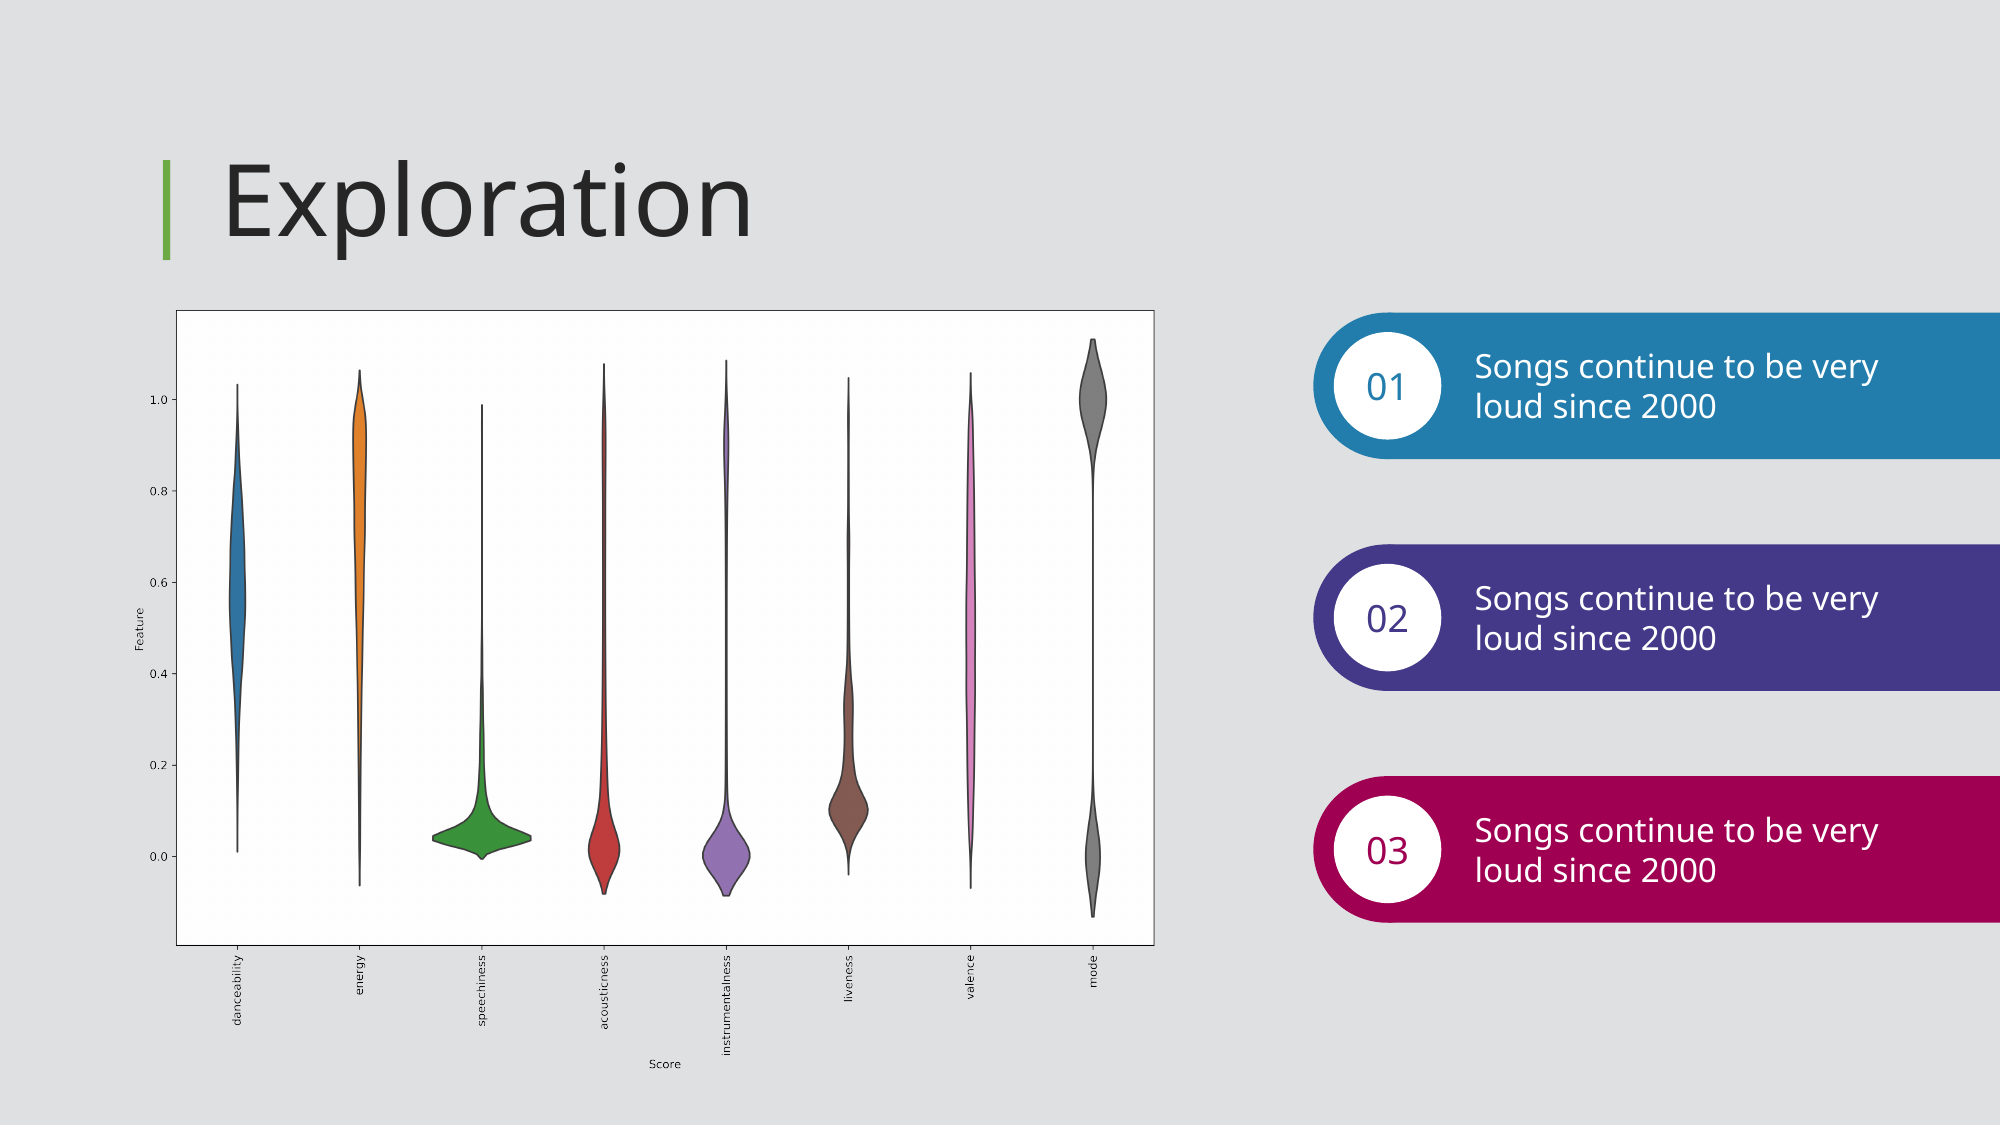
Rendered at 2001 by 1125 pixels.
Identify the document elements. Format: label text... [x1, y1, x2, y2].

picture [124, 302, 1162, 1080]
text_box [1313, 544, 2000, 691]
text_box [1313, 776, 2000, 923]
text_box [1313, 312, 2000, 460]
text_box | Exploration [125, 128, 1331, 264]
